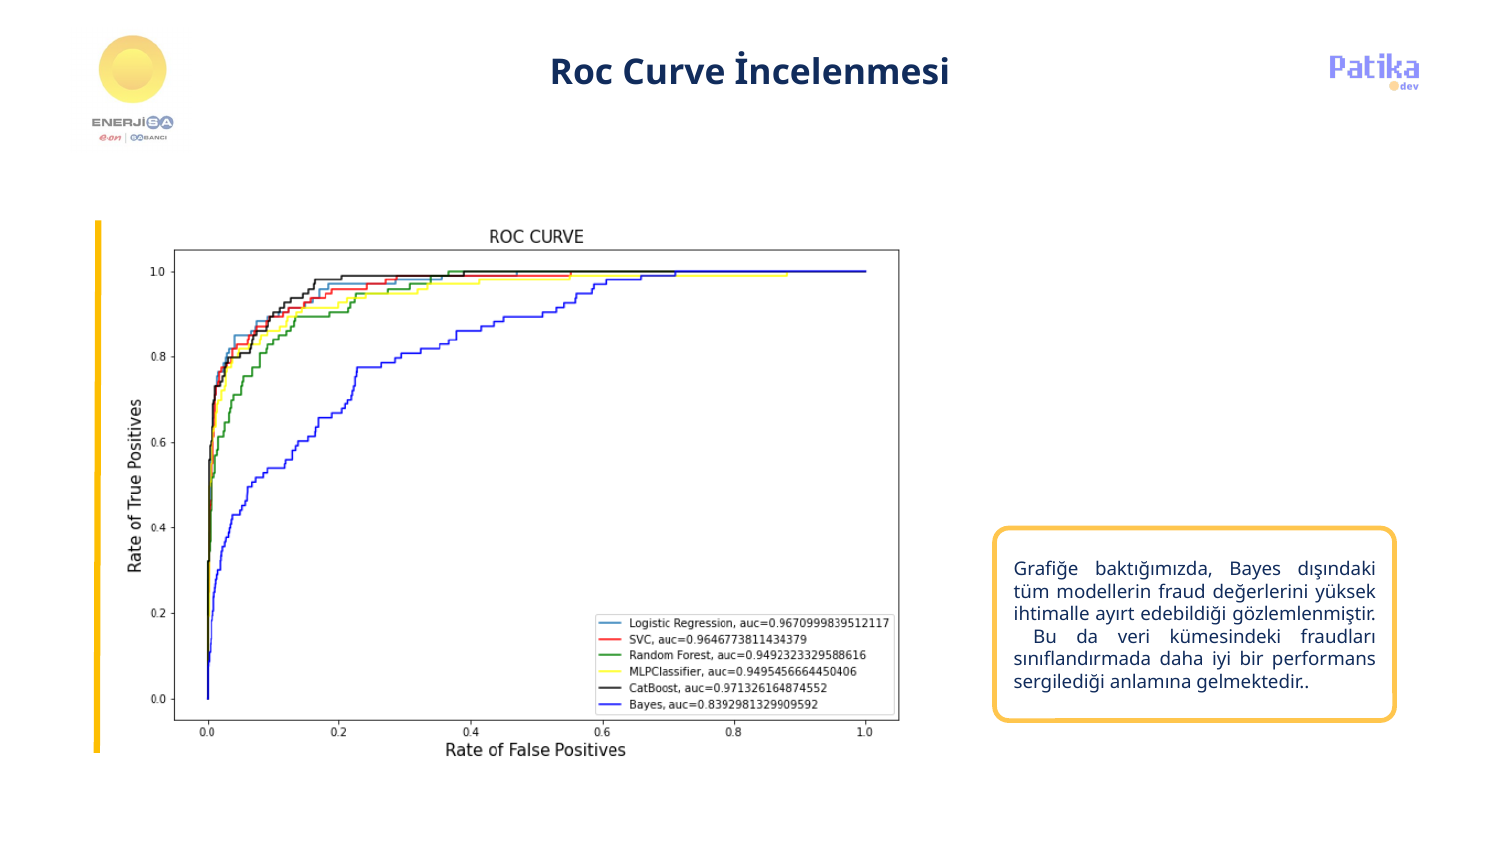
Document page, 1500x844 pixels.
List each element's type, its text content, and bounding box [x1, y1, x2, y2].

picture [1319, 36, 1432, 97]
text_box Grafiğe baktığımızda, Bayes dışındaki tüm modellerin fraud değerlerini yüksek ihtimalle ayırt edebildiği gözlemlenmiştir. Bu da veri kümesindeki fraudları sınıflandırmada daha iyi bir performans sergilediği anlamına gelmektedir.. [994, 528, 1395, 721]
title Roc Curve İncelenmesi [0, 23, 1500, 117]
picture [98, 217, 953, 772]
picture [70, 27, 192, 153]
